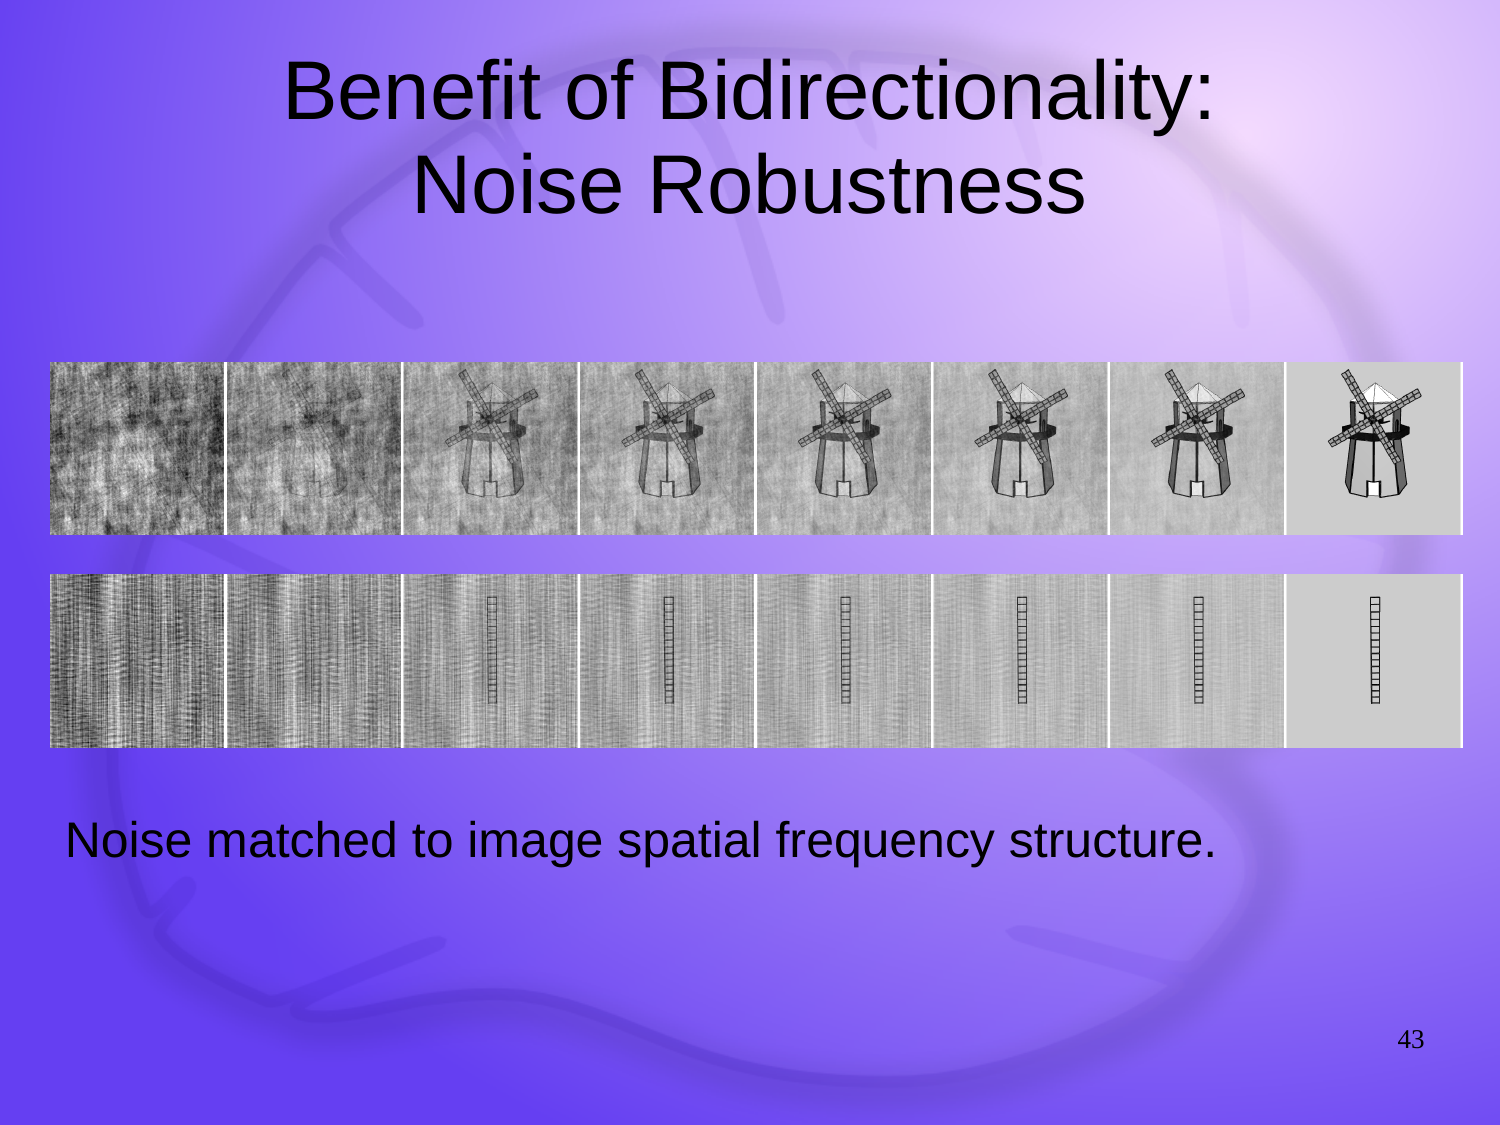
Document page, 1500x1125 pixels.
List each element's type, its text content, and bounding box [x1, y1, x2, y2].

picture [0, 0, 1500, 1125]
text_box Noise matched to image spatial frequency structure. [49, 799, 1463, 875]
title Benefit of Bidirectionality: Noise Robustness [74, 44, 1425, 233]
slide_number 43 [1075, 1024, 1425, 1103]
